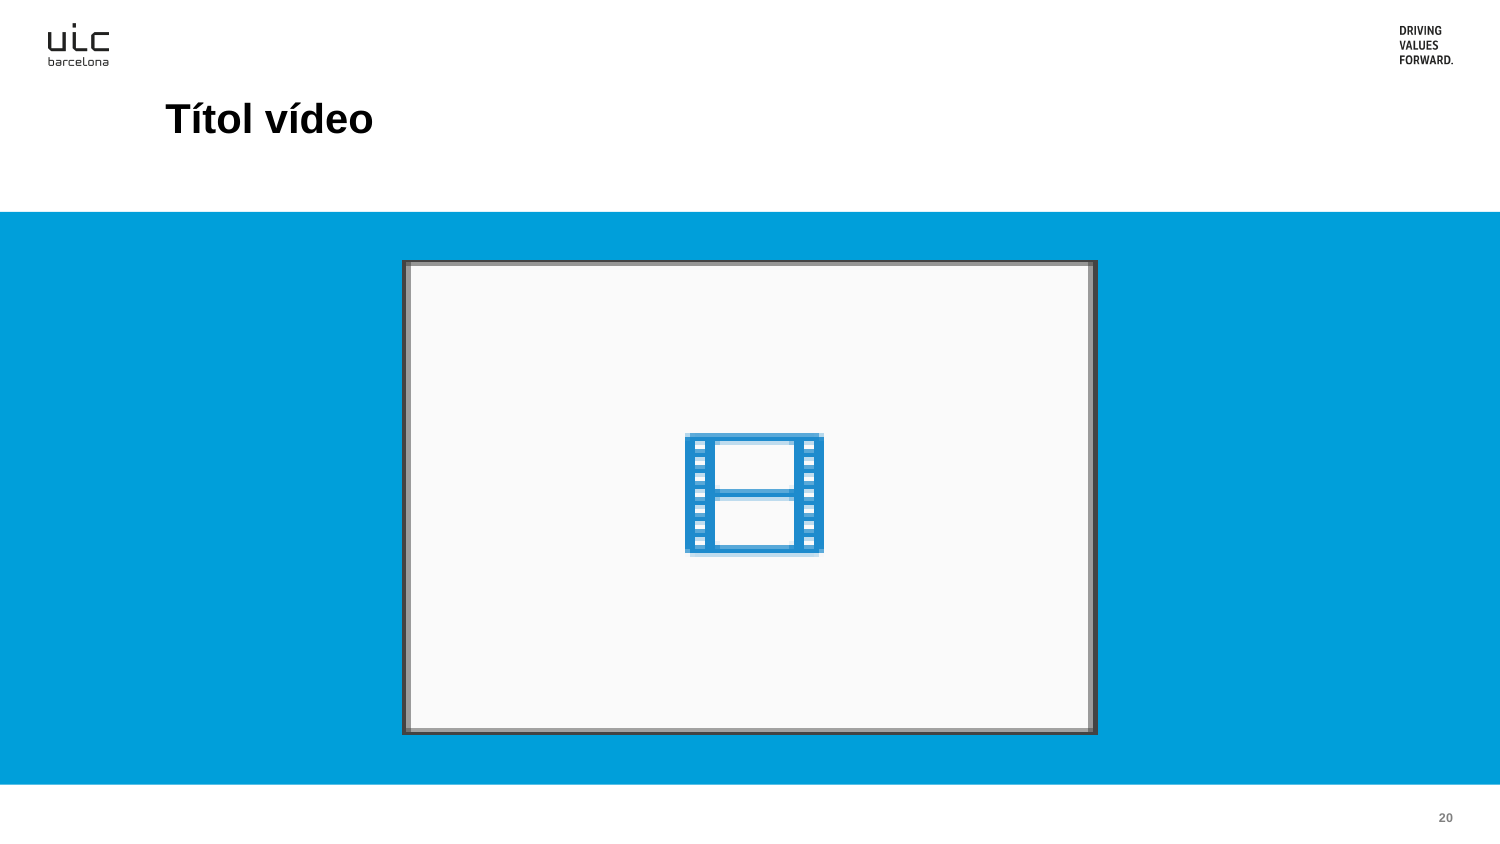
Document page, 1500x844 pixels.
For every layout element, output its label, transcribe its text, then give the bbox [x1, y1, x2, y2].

picture [1398, 24, 1454, 66]
list Títol vídeo [165, 90, 1217, 144]
picture [47, 22, 110, 67]
